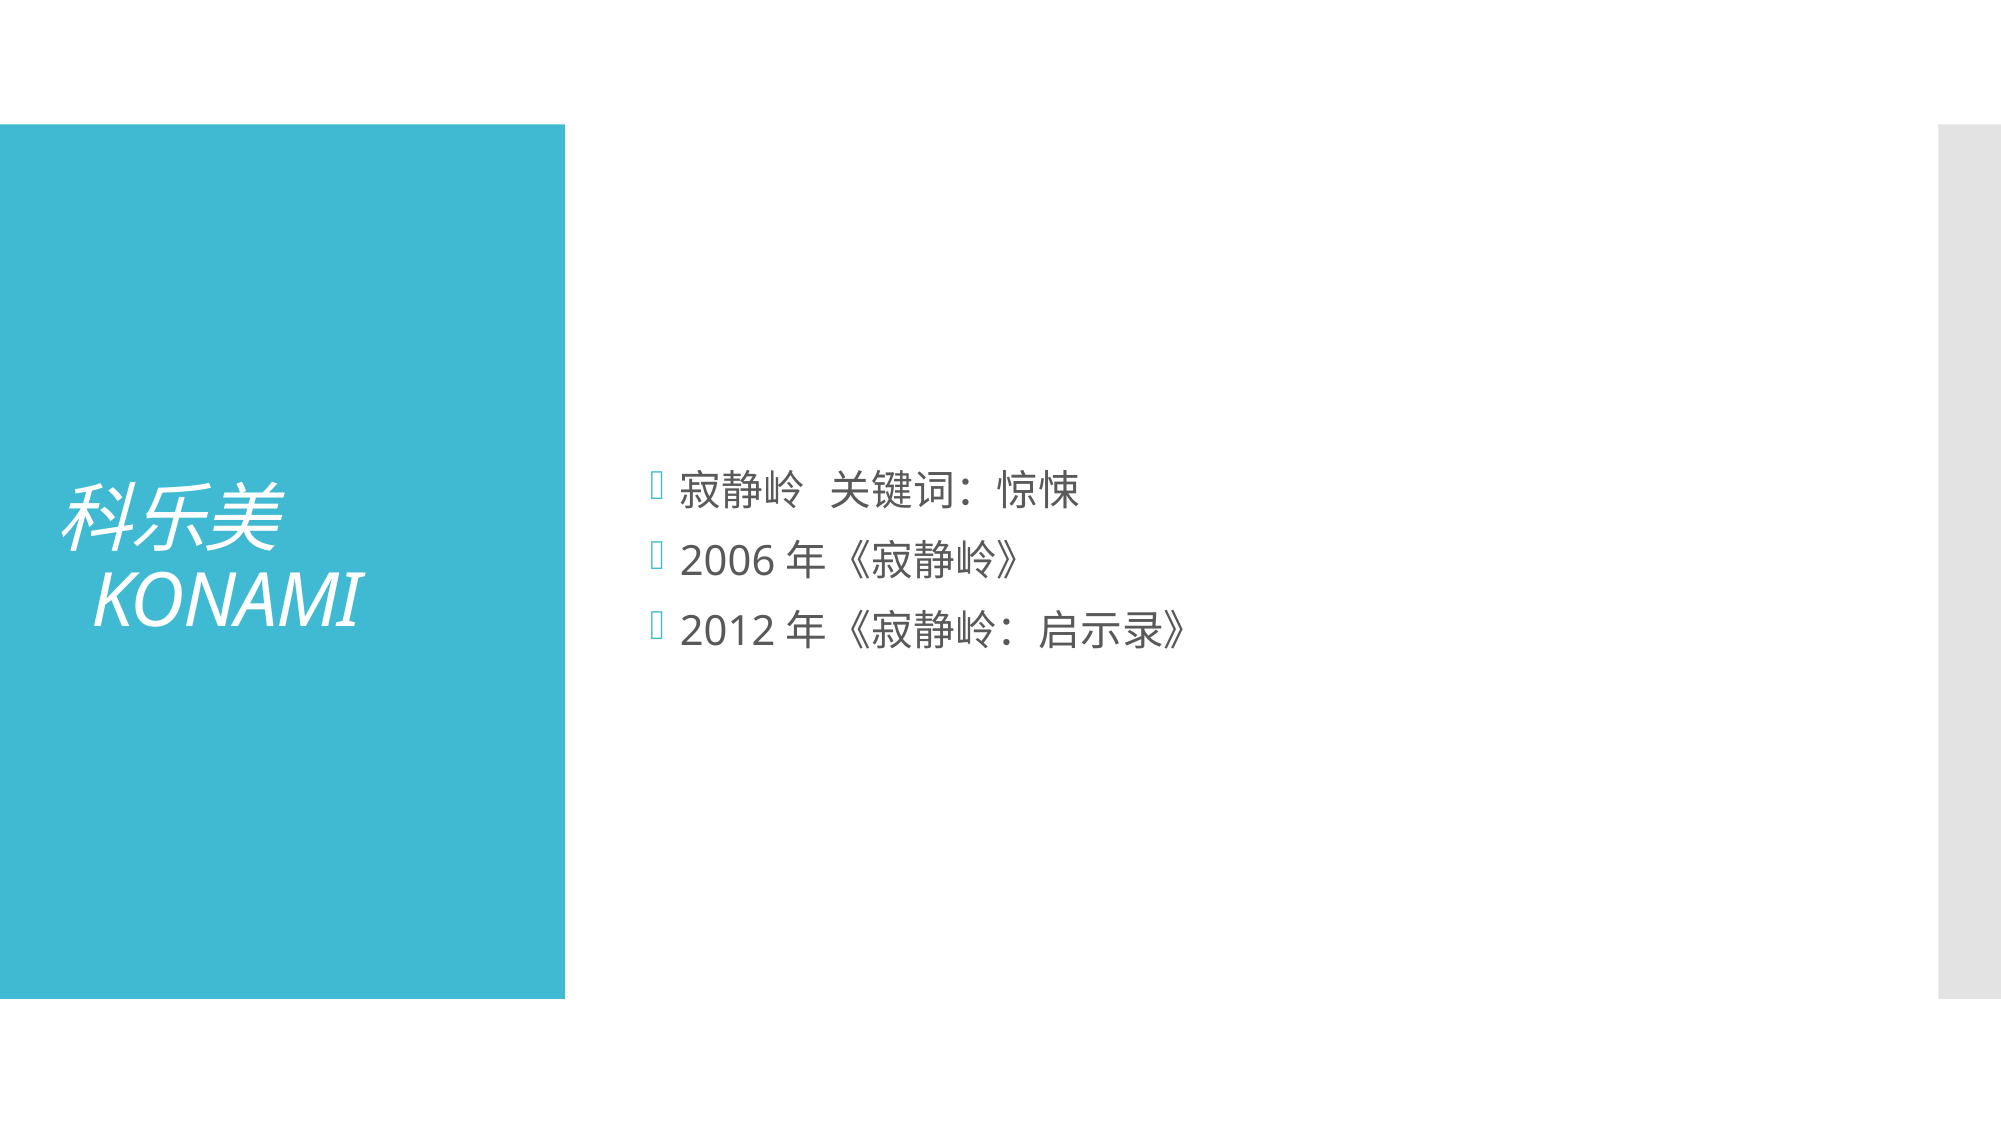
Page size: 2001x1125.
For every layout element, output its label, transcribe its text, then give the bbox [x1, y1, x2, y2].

title 科乐美 KONAMI [41, 184, 525, 940]
list 寂静岭 关键词：惊悚 2006年 《寂静岭》 2012年 《寂静岭：启示录》 [634, 141, 1835, 982]
